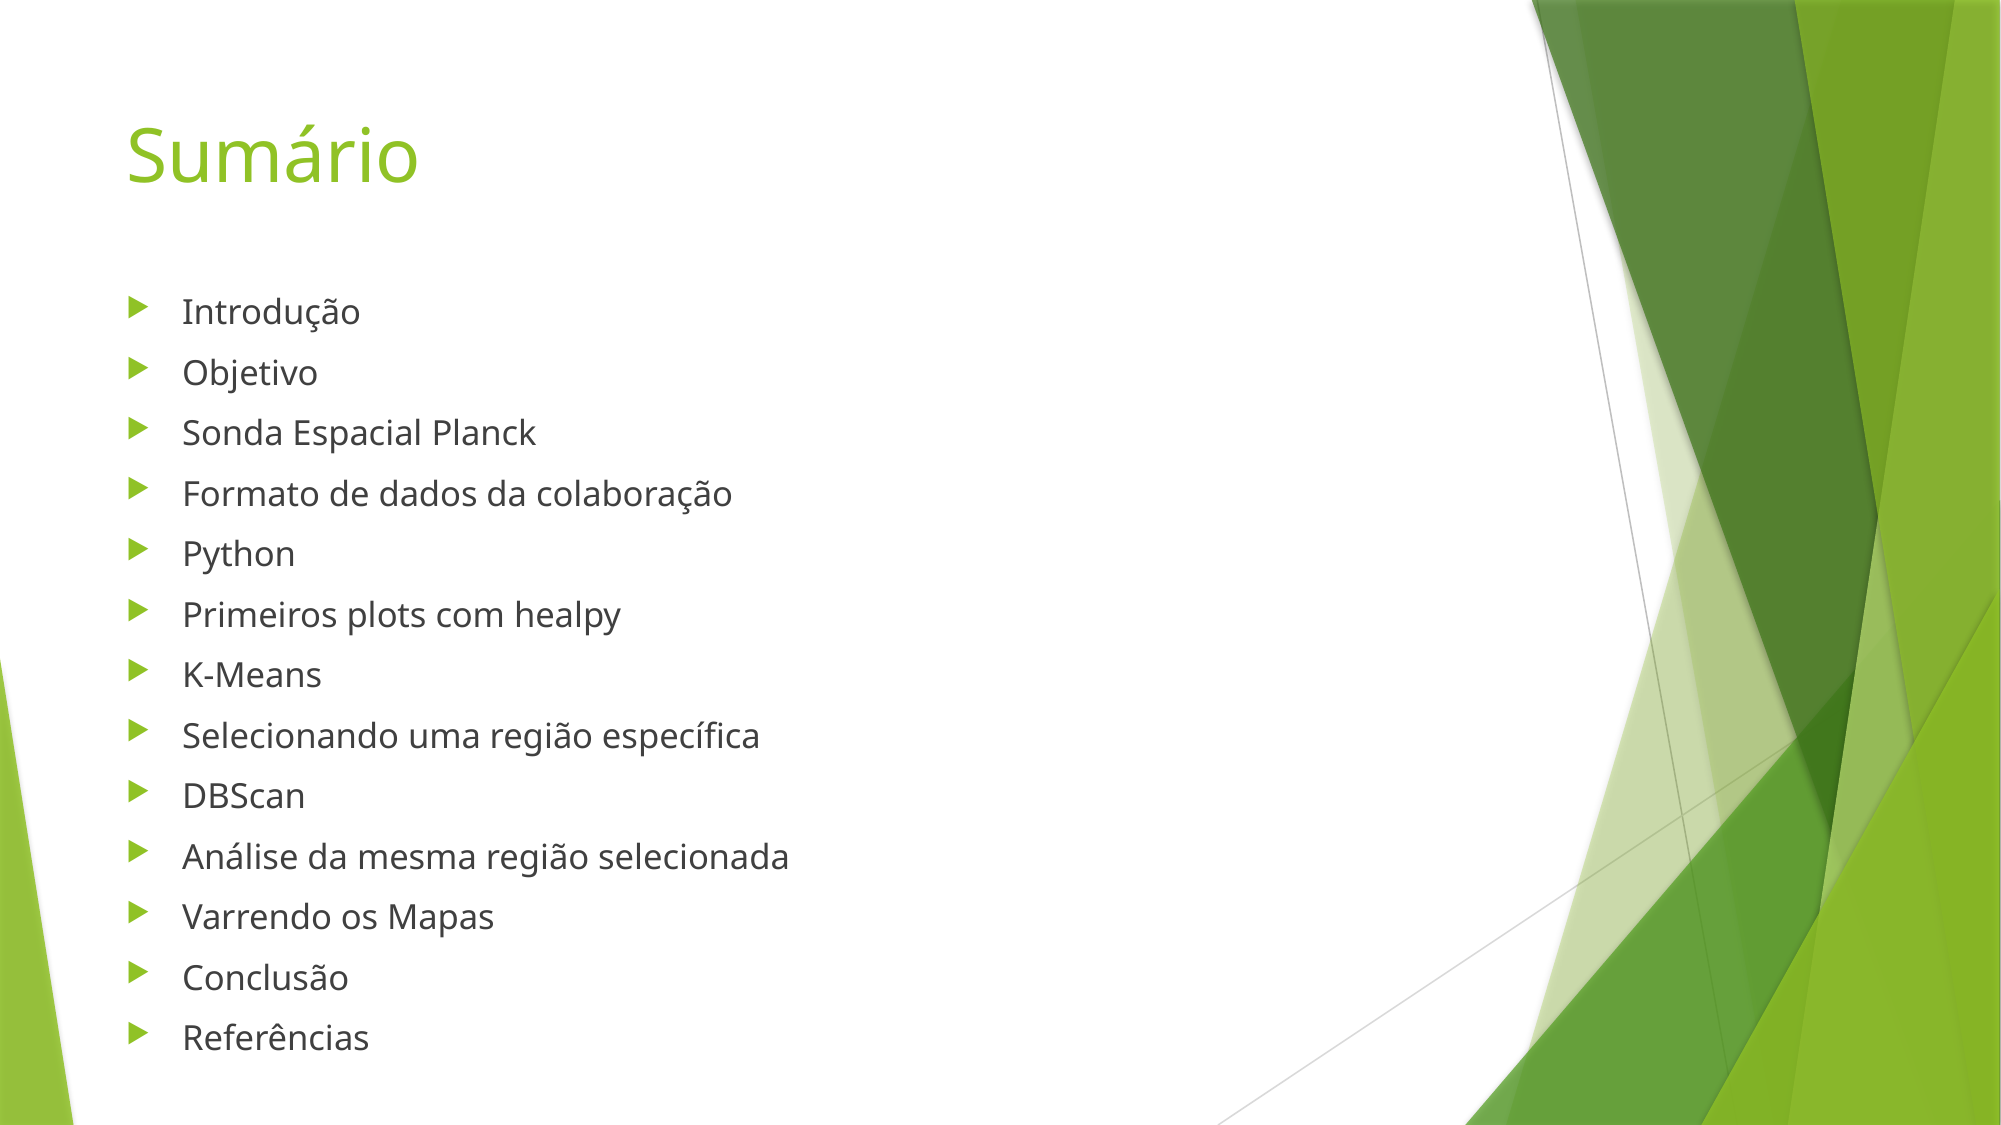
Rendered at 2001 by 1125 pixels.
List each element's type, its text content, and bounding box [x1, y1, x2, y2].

list Introdução Objetivo Sonda Espacial Planck Formato de dados da colaboração Python Primeiros plots com healpy K-Means Selecionando uma região específica DBScan Análise da mesma região selecionada Varrendo os Mapas Conclusão Referências [111, 282, 1522, 1072]
title Sumário [111, 99, 1522, 282]
